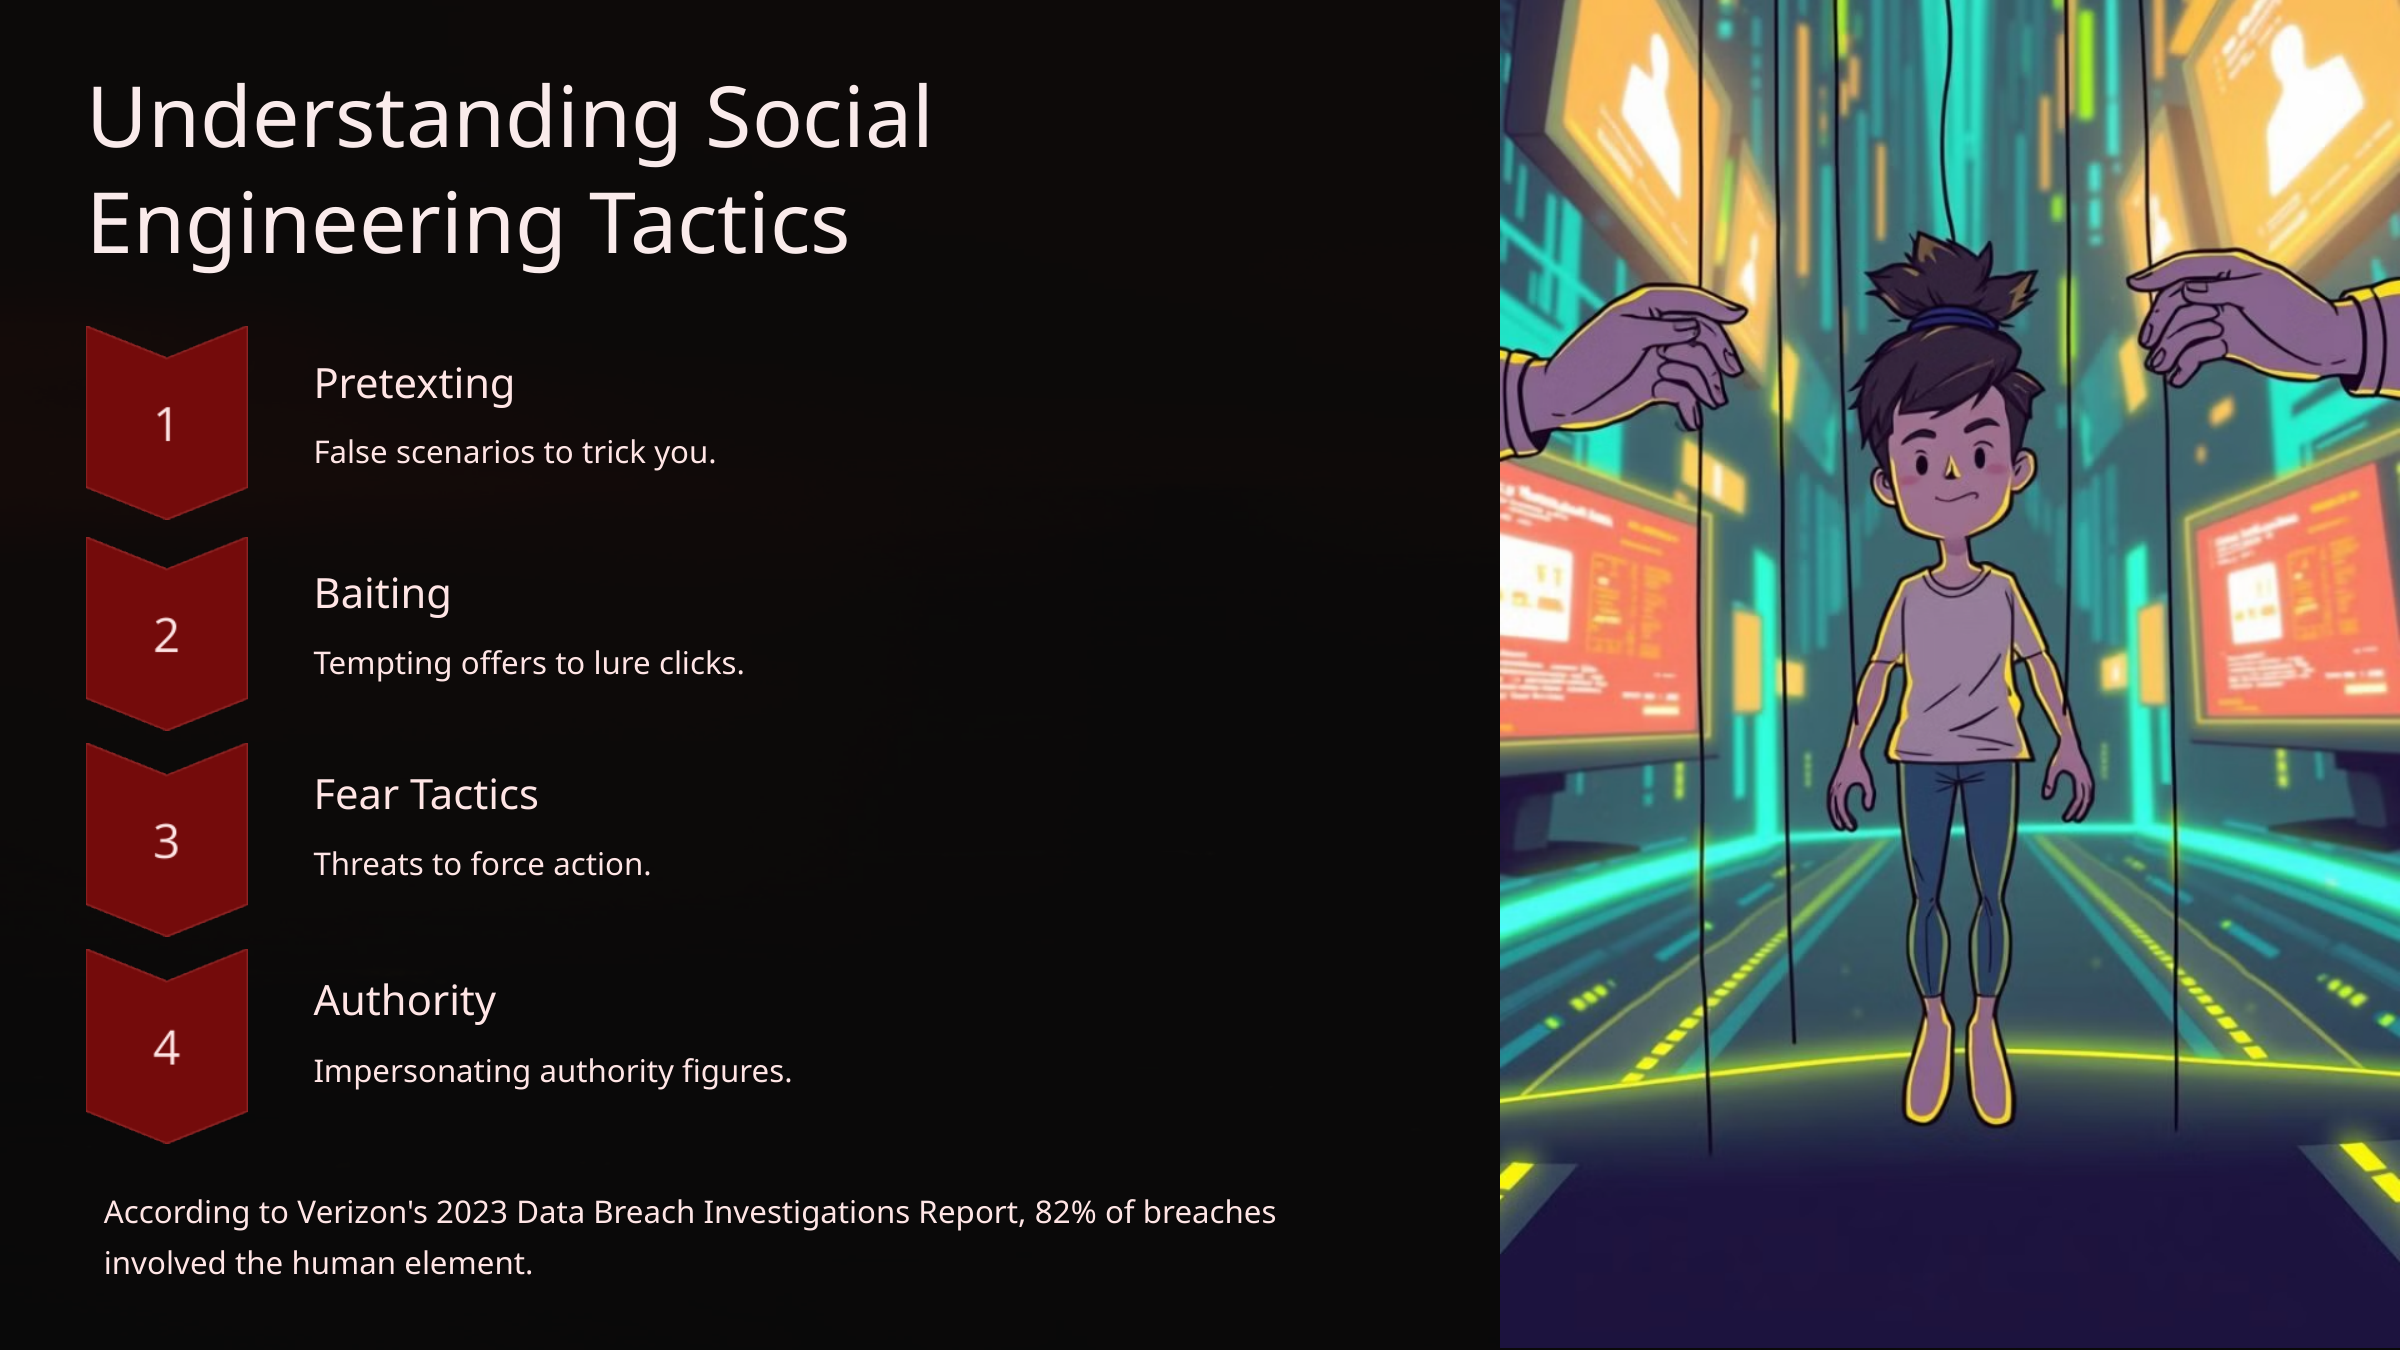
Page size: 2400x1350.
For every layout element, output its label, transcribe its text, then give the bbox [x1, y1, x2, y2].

text_box Pretexting [313, 354, 738, 408]
picture [86, 743, 248, 937]
text_box Threats to force action. [313, 830, 1379, 882]
text_box Fear Tactics [313, 765, 738, 819]
picture [1499, 0, 2400, 1348]
text_box False scenarios to trick you. [313, 418, 1379, 471]
text_box Understanding Social Engineering Tactics [86, 59, 1361, 272]
text_box According to Verizon's 2023 Data Breach Investigations Report, 82% of breaches involved the human element. [103, 1178, 1379, 1282]
picture [86, 326, 248, 520]
picture [86, 949, 248, 1144]
text_box Baiting [313, 564, 738, 618]
text_box Tempting offers to lure clicks. [313, 629, 1379, 681]
text_box Authority [313, 971, 738, 1025]
text_box Impersonating authority figures. [313, 1037, 1379, 1089]
picture [86, 537, 248, 731]
